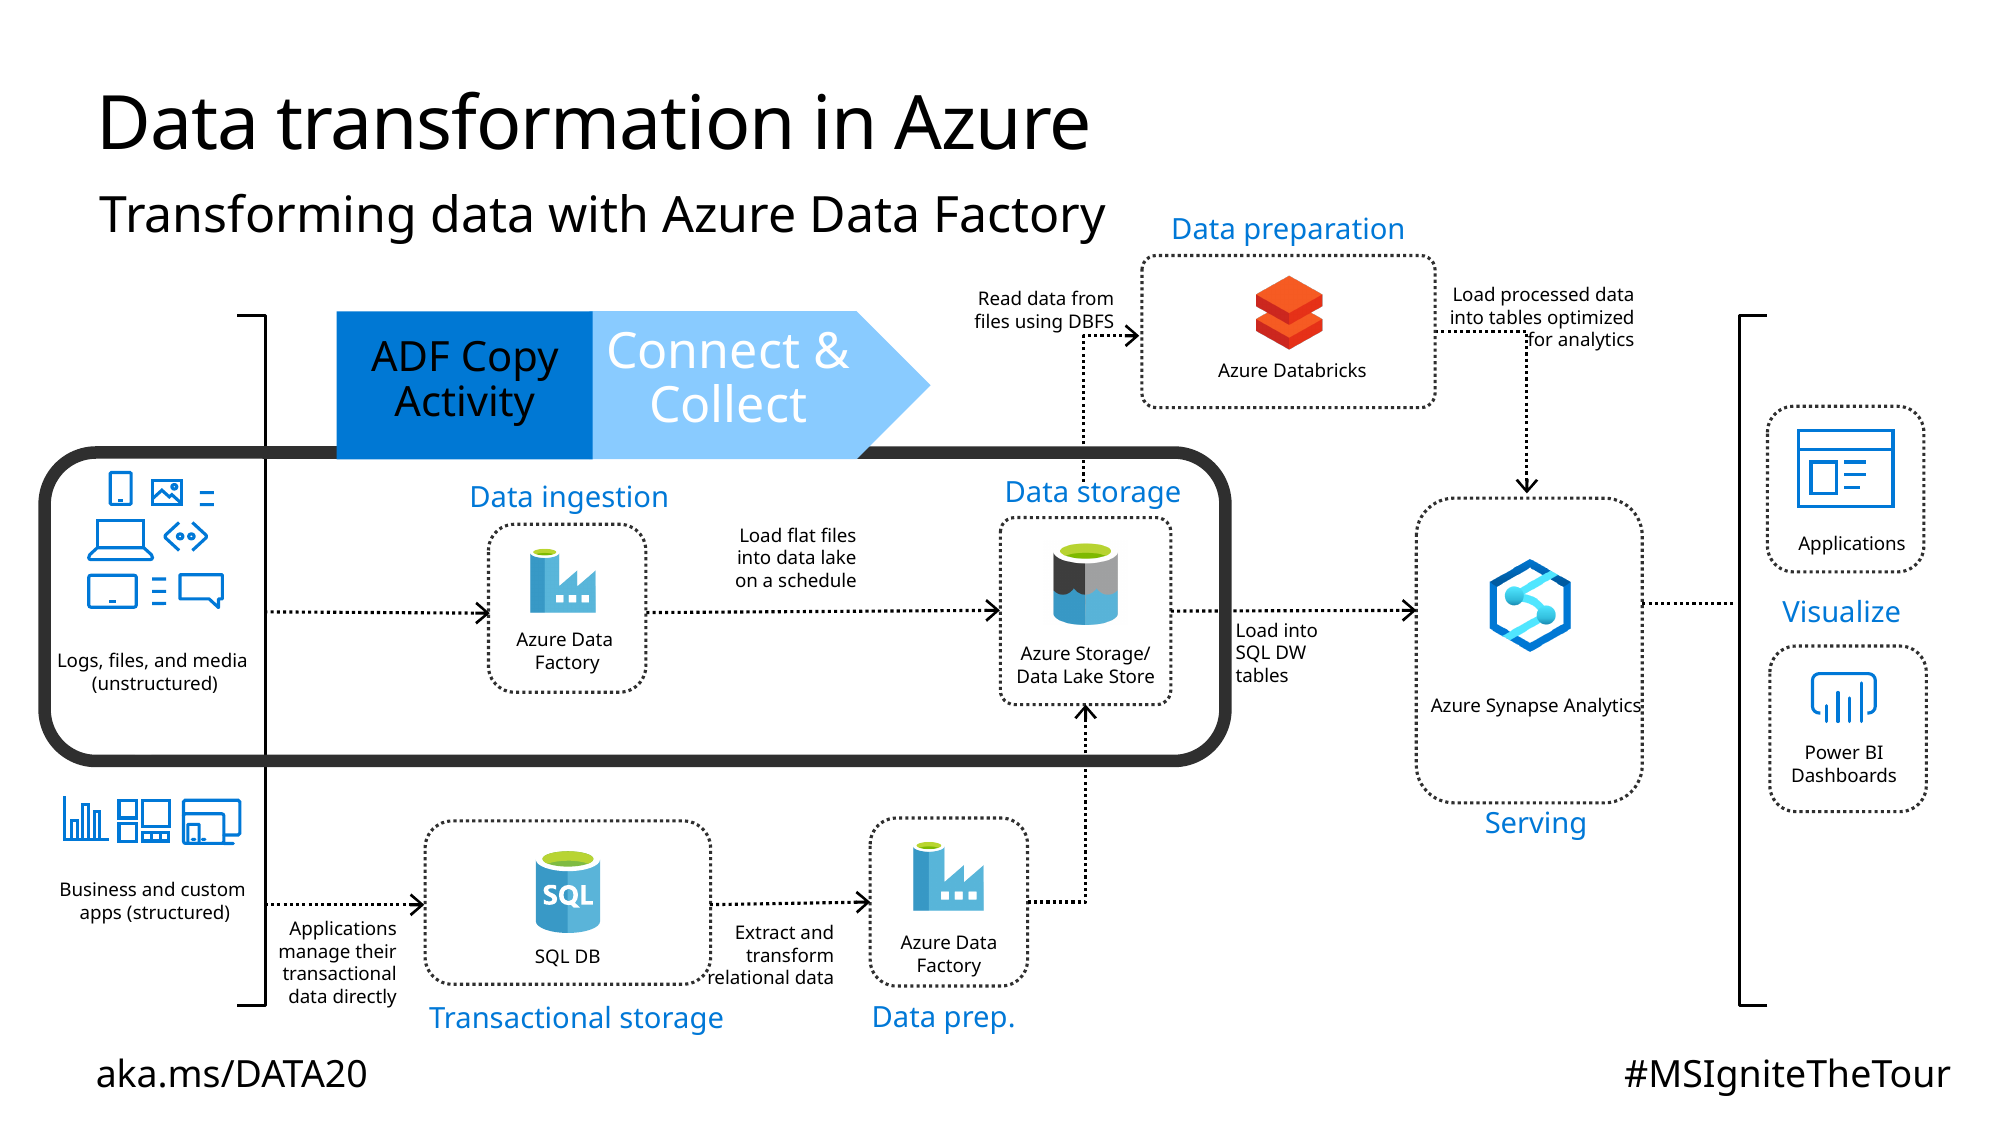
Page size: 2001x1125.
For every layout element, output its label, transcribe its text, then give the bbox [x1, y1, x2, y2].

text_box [336, 311, 931, 460]
list Transforming data with Azure Data Factory [99, 182, 1961, 243]
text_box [44, 214, 1927, 1024]
picture [1474, 552, 1590, 661]
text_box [44, 452, 1226, 762]
title Data transformation in Azure [96, 75, 1904, 166]
